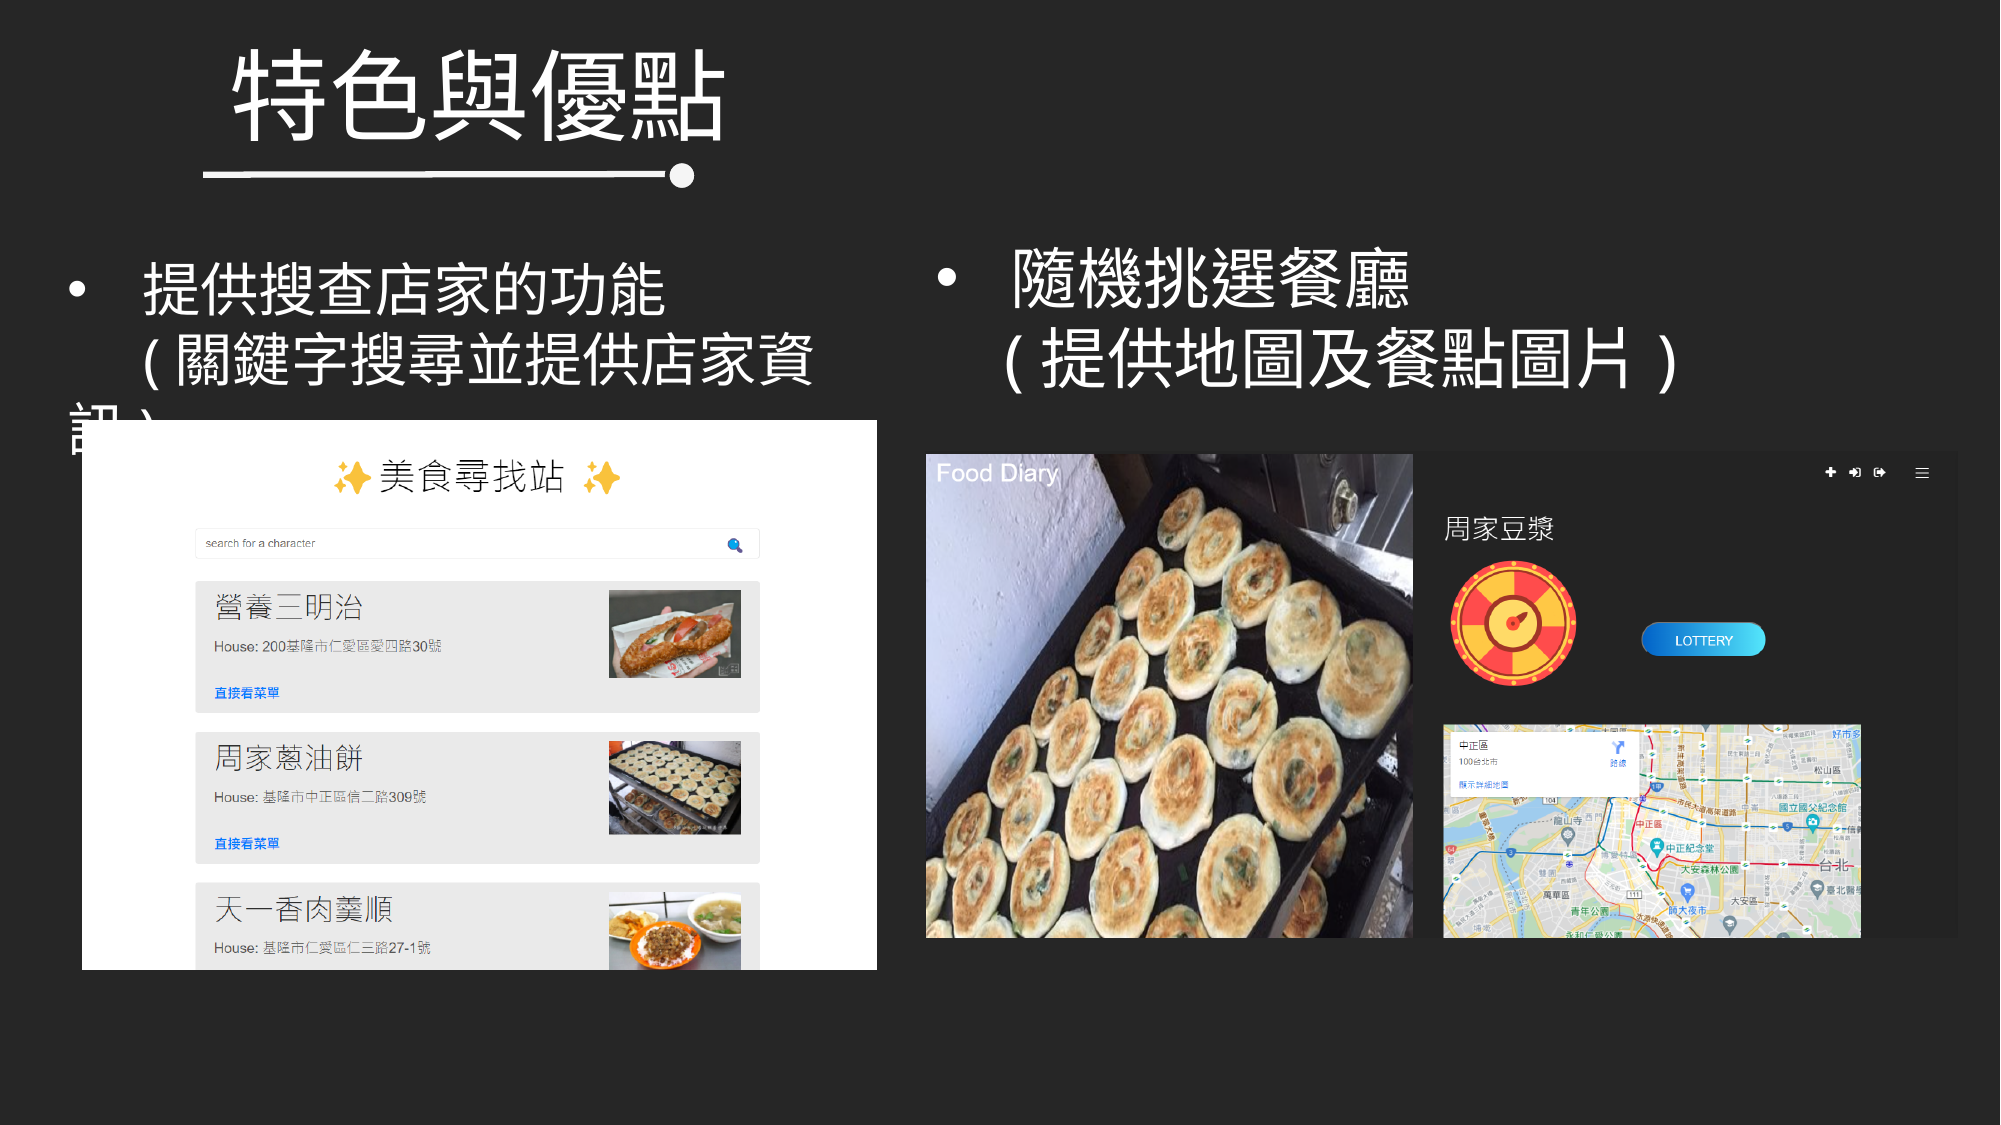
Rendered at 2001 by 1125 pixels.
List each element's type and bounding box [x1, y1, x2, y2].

text_box [920, 229, 2000, 636]
picture [82, 420, 877, 970]
picture [925, 451, 1958, 939]
text_box [52, 246, 920, 633]
text_box [203, 26, 748, 191]
